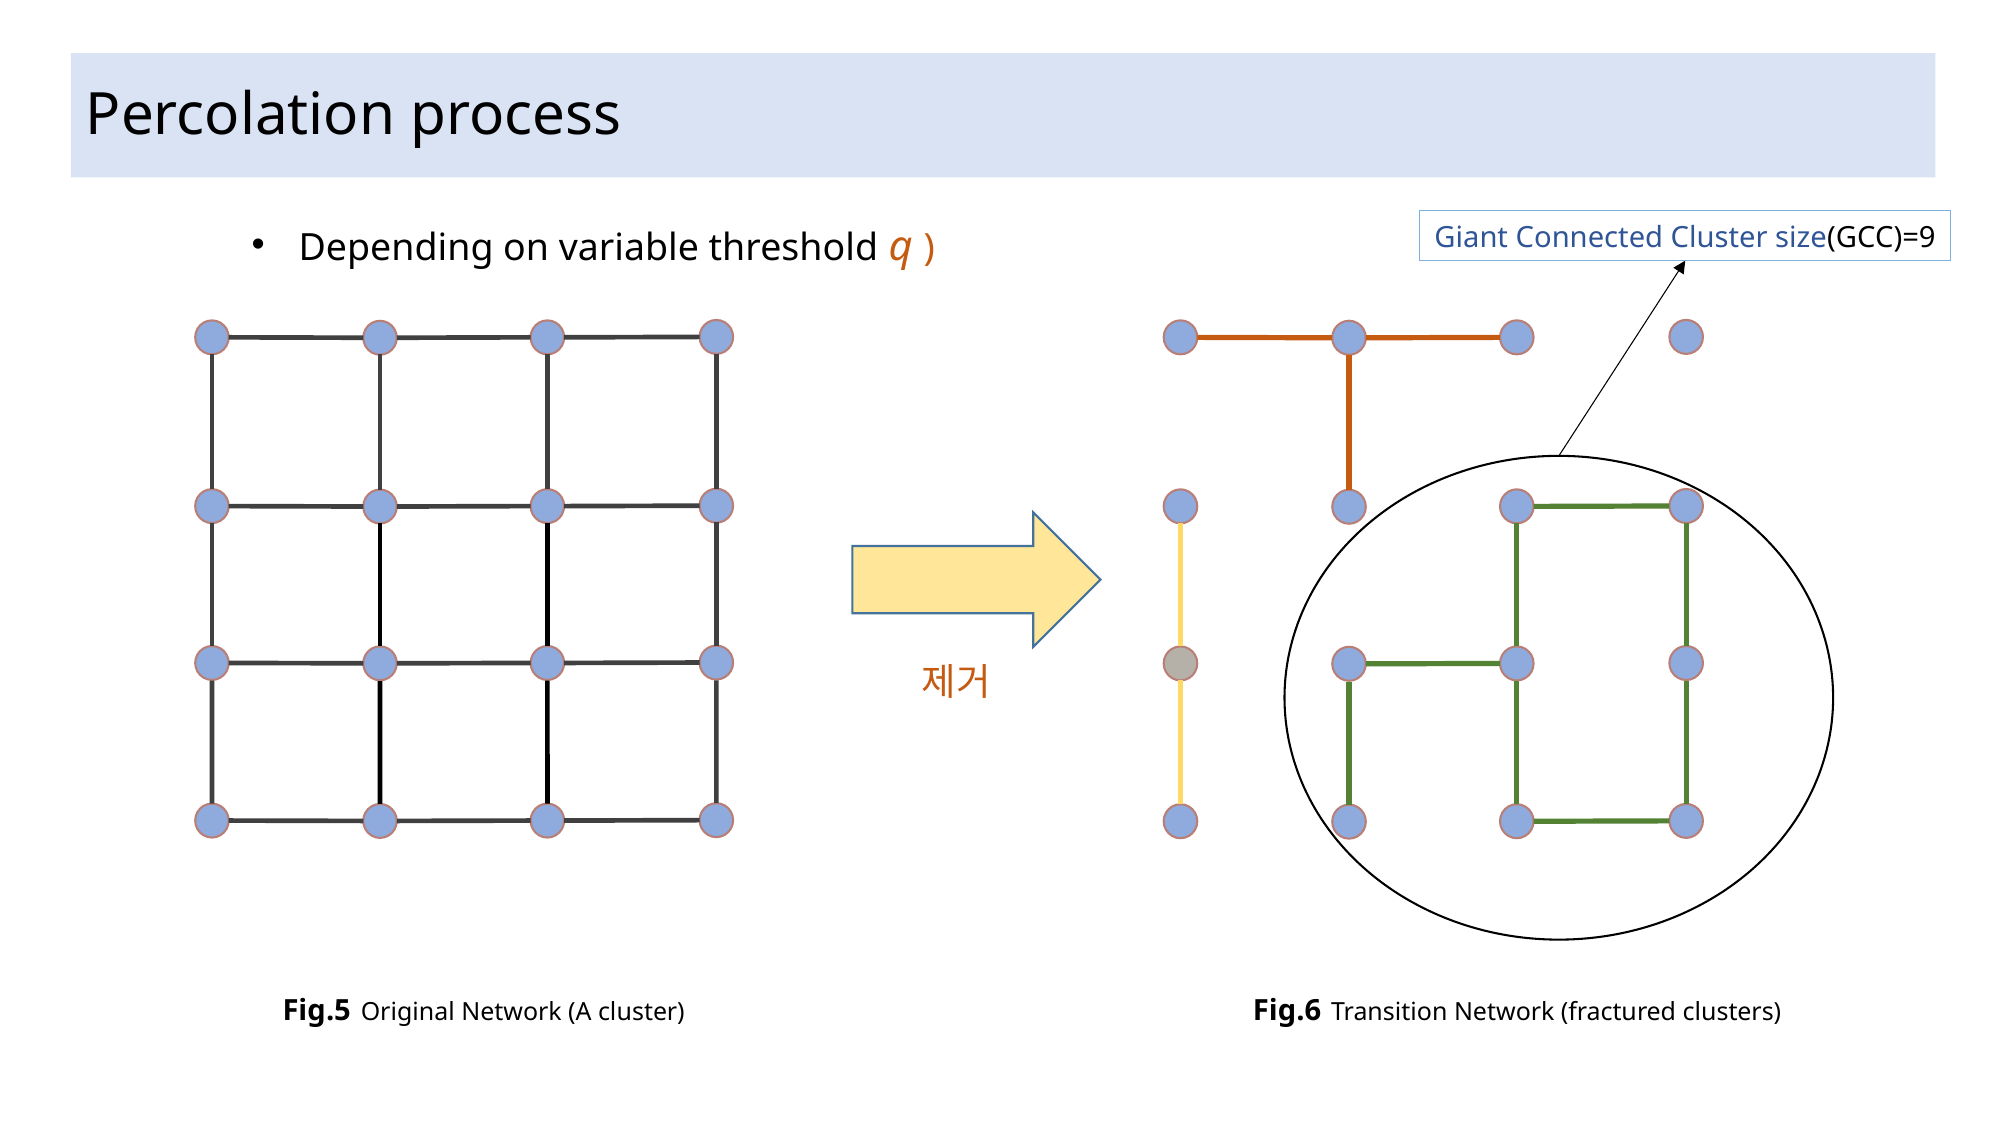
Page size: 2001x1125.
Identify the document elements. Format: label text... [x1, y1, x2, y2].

text_box [851, 509, 1102, 650]
text_box Fig.5 Original Network (A cluster) [267, 976, 701, 1036]
text_box Fig.6 Transition Network (fractured clusters) [1238, 976, 1798, 1036]
text_box Percolation process [70, 53, 1936, 178]
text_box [1163, 319, 1284, 839]
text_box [195, 319, 734, 838]
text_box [1284, 210, 1963, 940]
